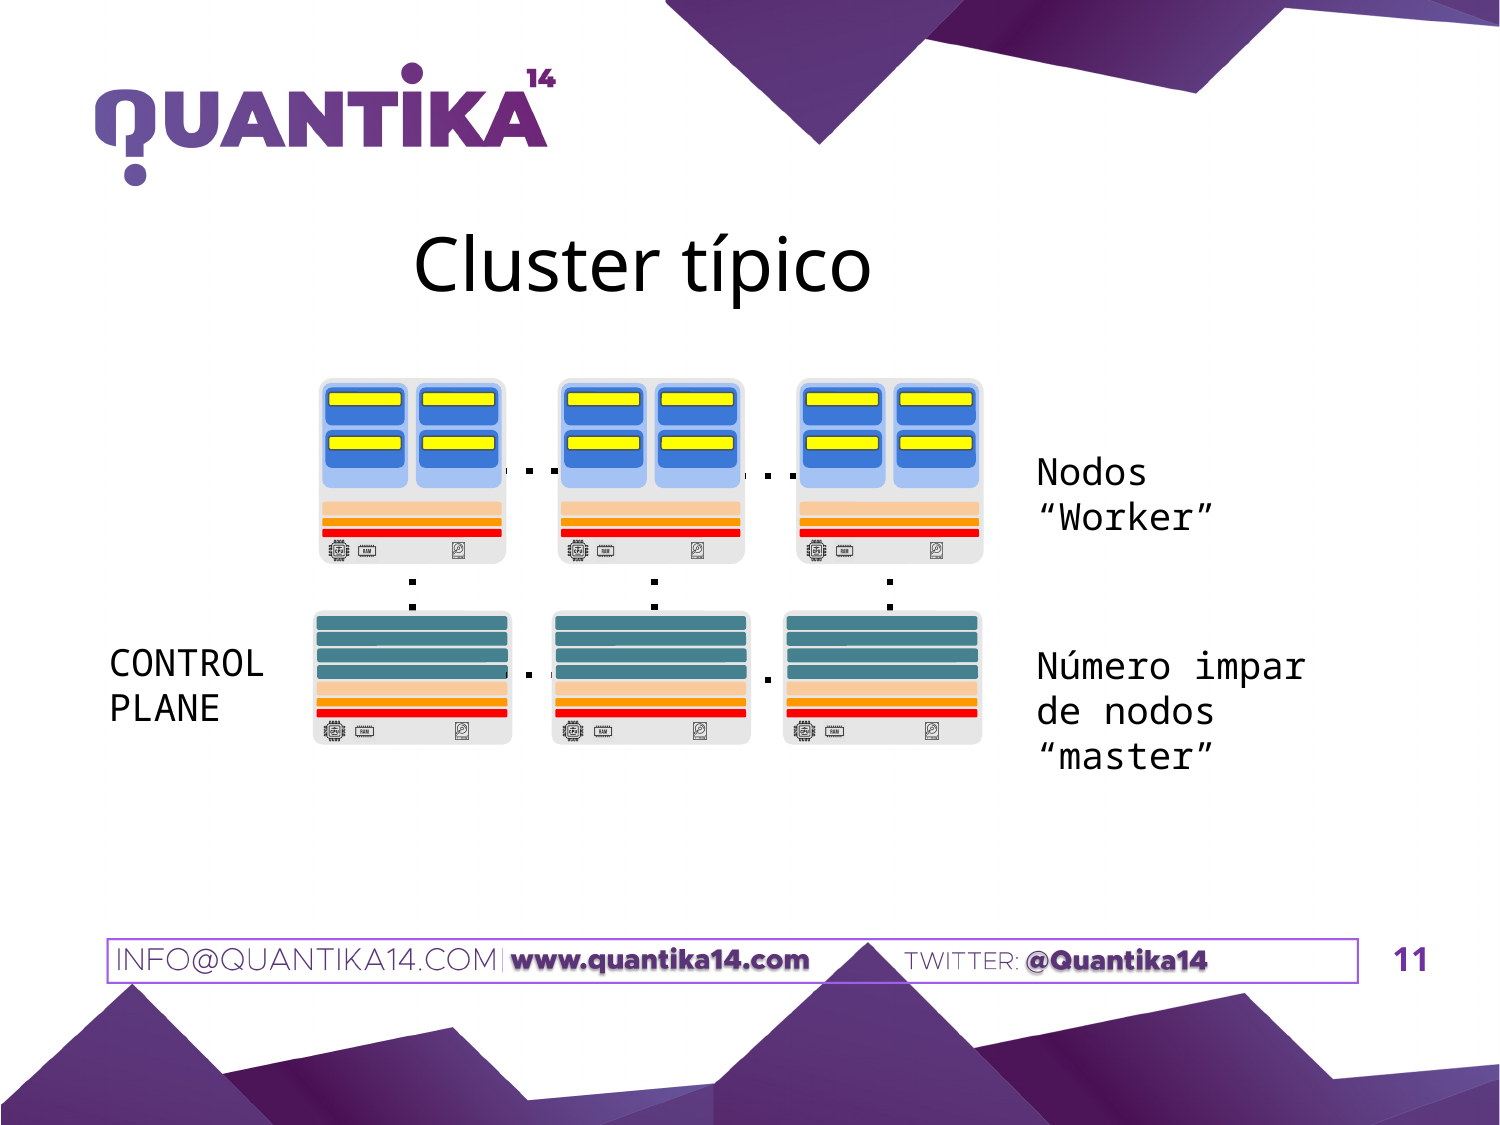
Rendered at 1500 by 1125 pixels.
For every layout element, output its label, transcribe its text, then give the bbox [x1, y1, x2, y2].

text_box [796, 378, 984, 565]
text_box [782, 610, 983, 745]
title Cluster típico [397, 212, 925, 293]
text_box Nodos “Worker” [1021, 432, 1343, 495]
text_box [318, 378, 507, 565]
text_box Número impar de nodos “master” [1021, 626, 1363, 740]
text_box CONTROL PLANE [93, 623, 300, 737]
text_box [551, 610, 751, 745]
picture [0, 0, 1500, 1125]
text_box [312, 610, 513, 745]
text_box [557, 378, 746, 565]
